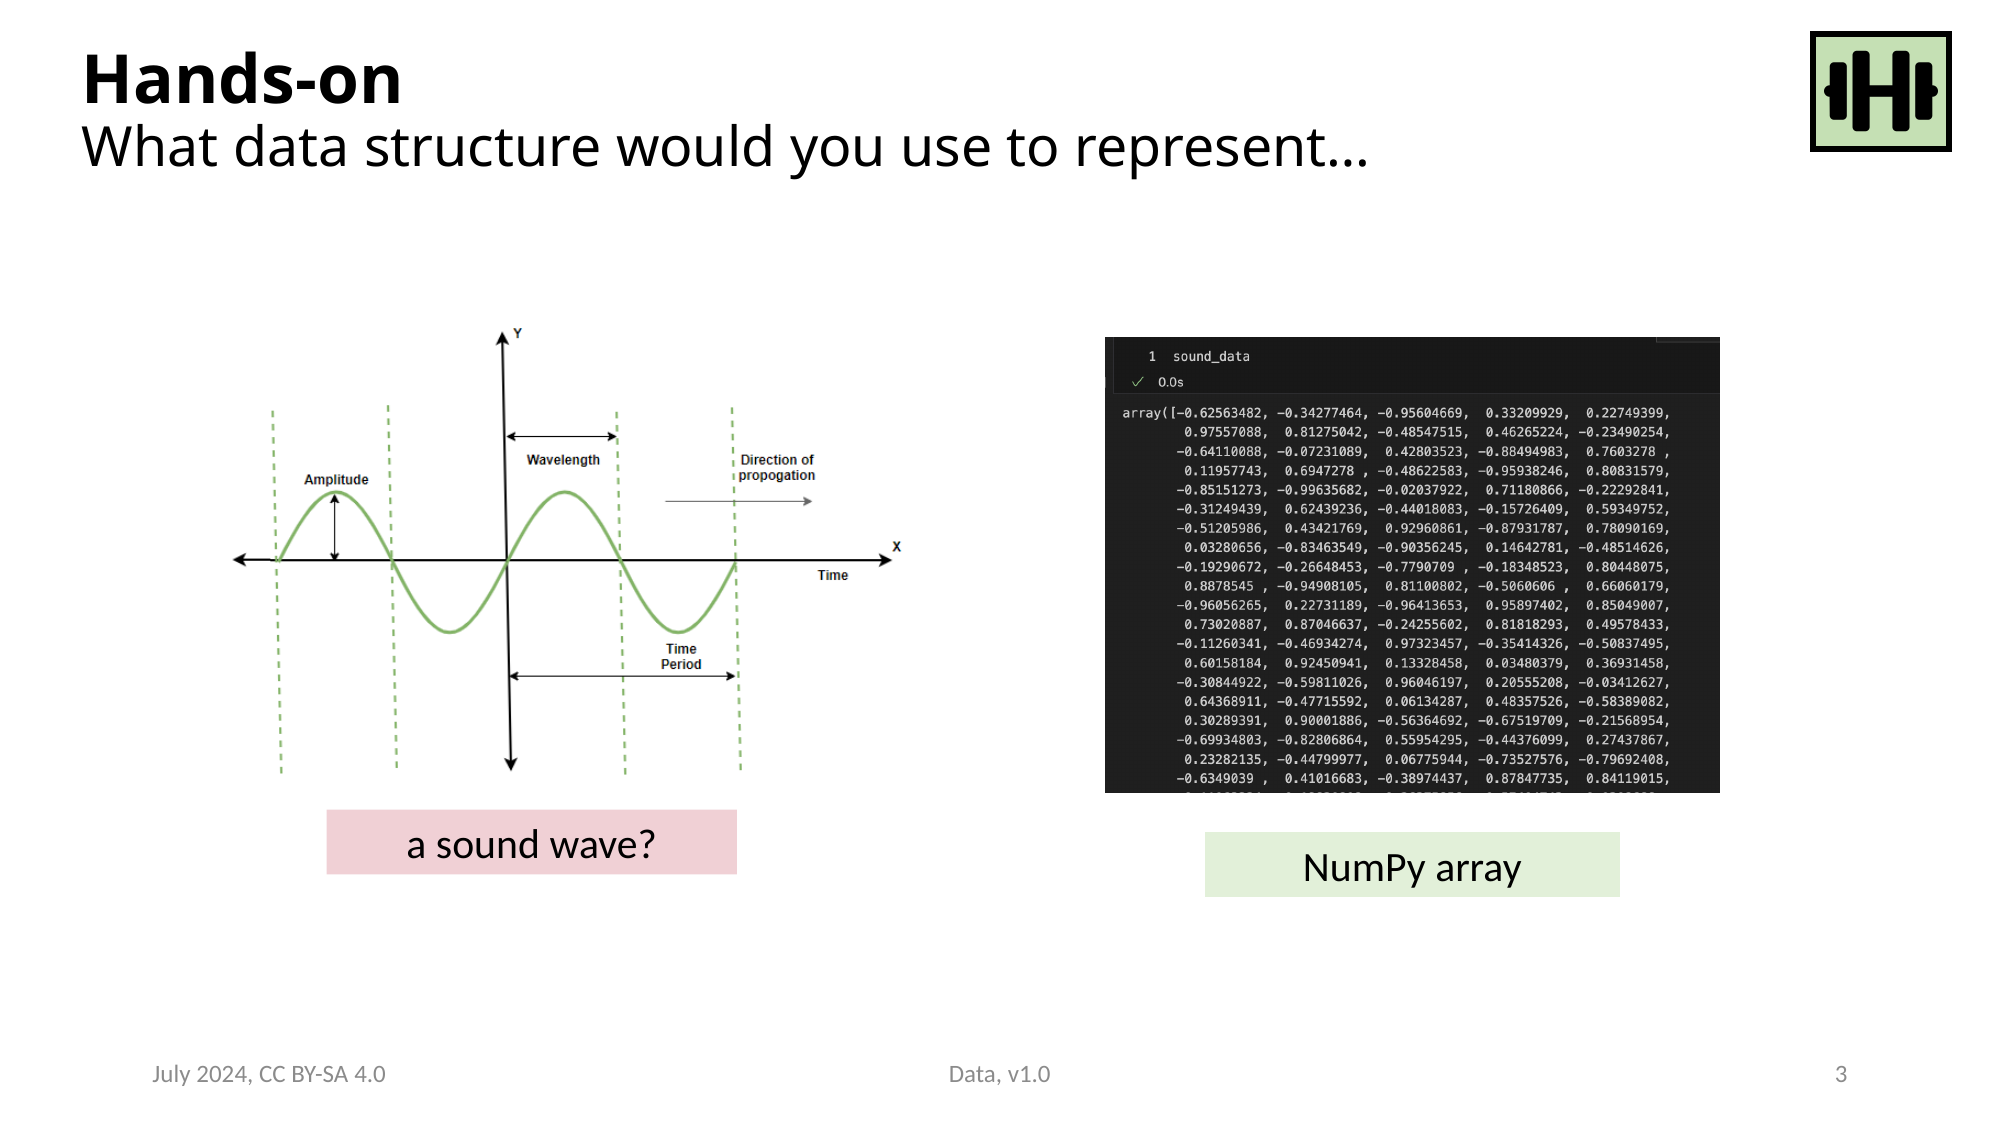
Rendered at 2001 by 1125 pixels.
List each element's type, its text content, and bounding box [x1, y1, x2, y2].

text_box [1812, 33, 1950, 150]
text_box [223, 302, 966, 896]
slide_number 3 [1412, 1042, 1863, 1103]
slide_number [137, 1042, 588, 1103]
picture [1824, 45, 1938, 137]
footer Data, v1.0 [662, 1042, 1338, 1103]
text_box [1105, 337, 1720, 922]
title Hands-on What data structure would you use to represent… [66, 37, 1922, 186]
